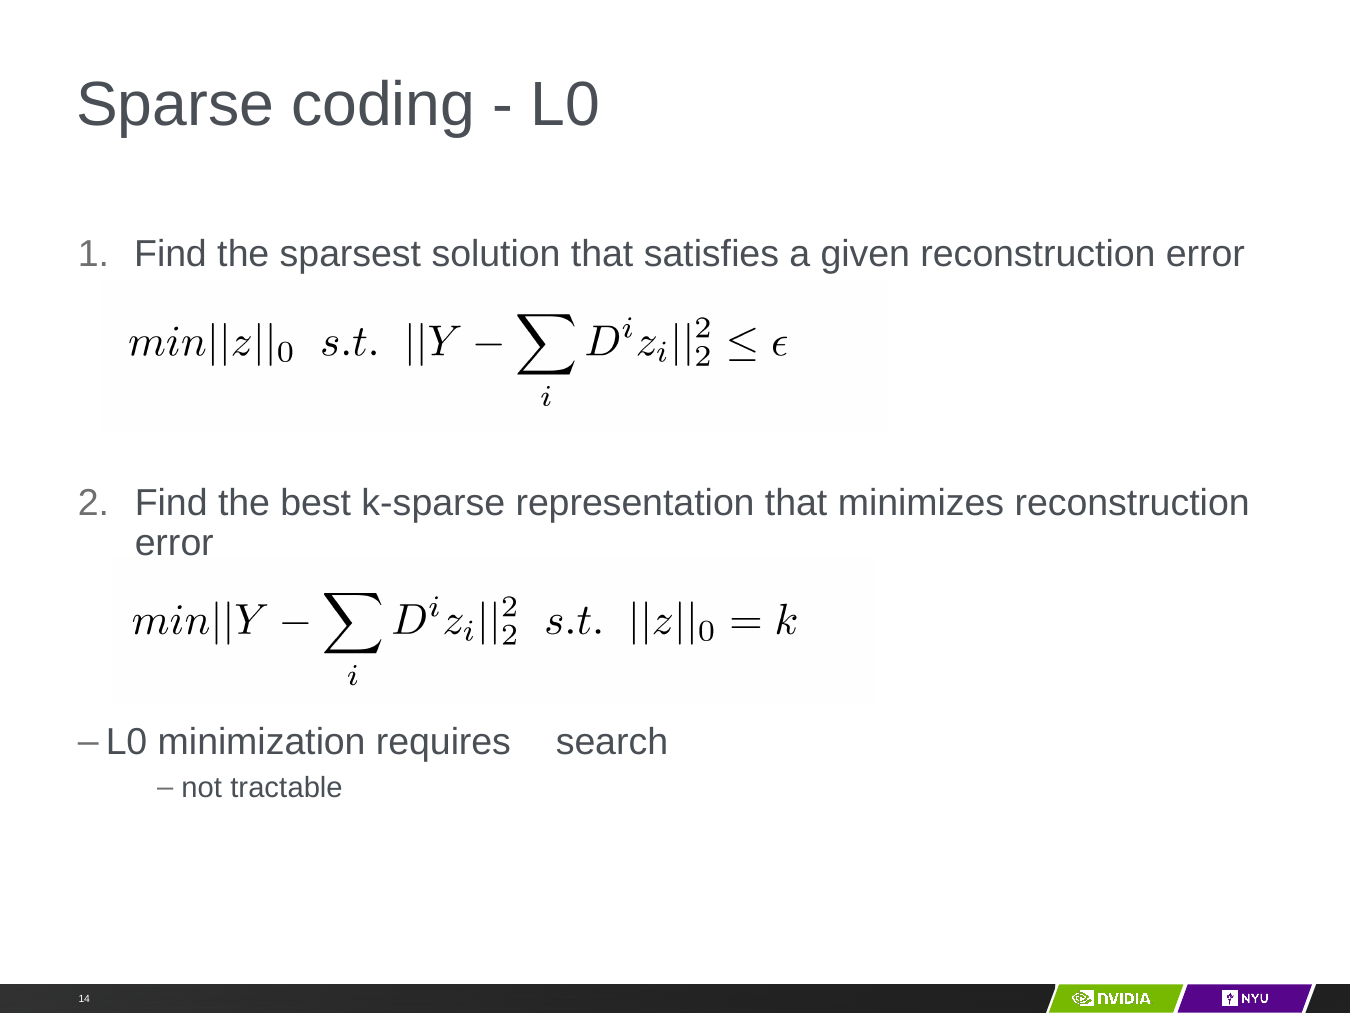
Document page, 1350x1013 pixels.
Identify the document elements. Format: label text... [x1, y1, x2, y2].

list Find the sparsest solution that satisfies a given reconstruction error Find the best k-sparse representation that minimizes reconstruction error L0 minimization requires search not tractable [62, 218, 1287, 952]
picture [99, 280, 888, 432]
title Sparse coding - L0 [61, 56, 1289, 142]
picture [112, 555, 901, 707]
